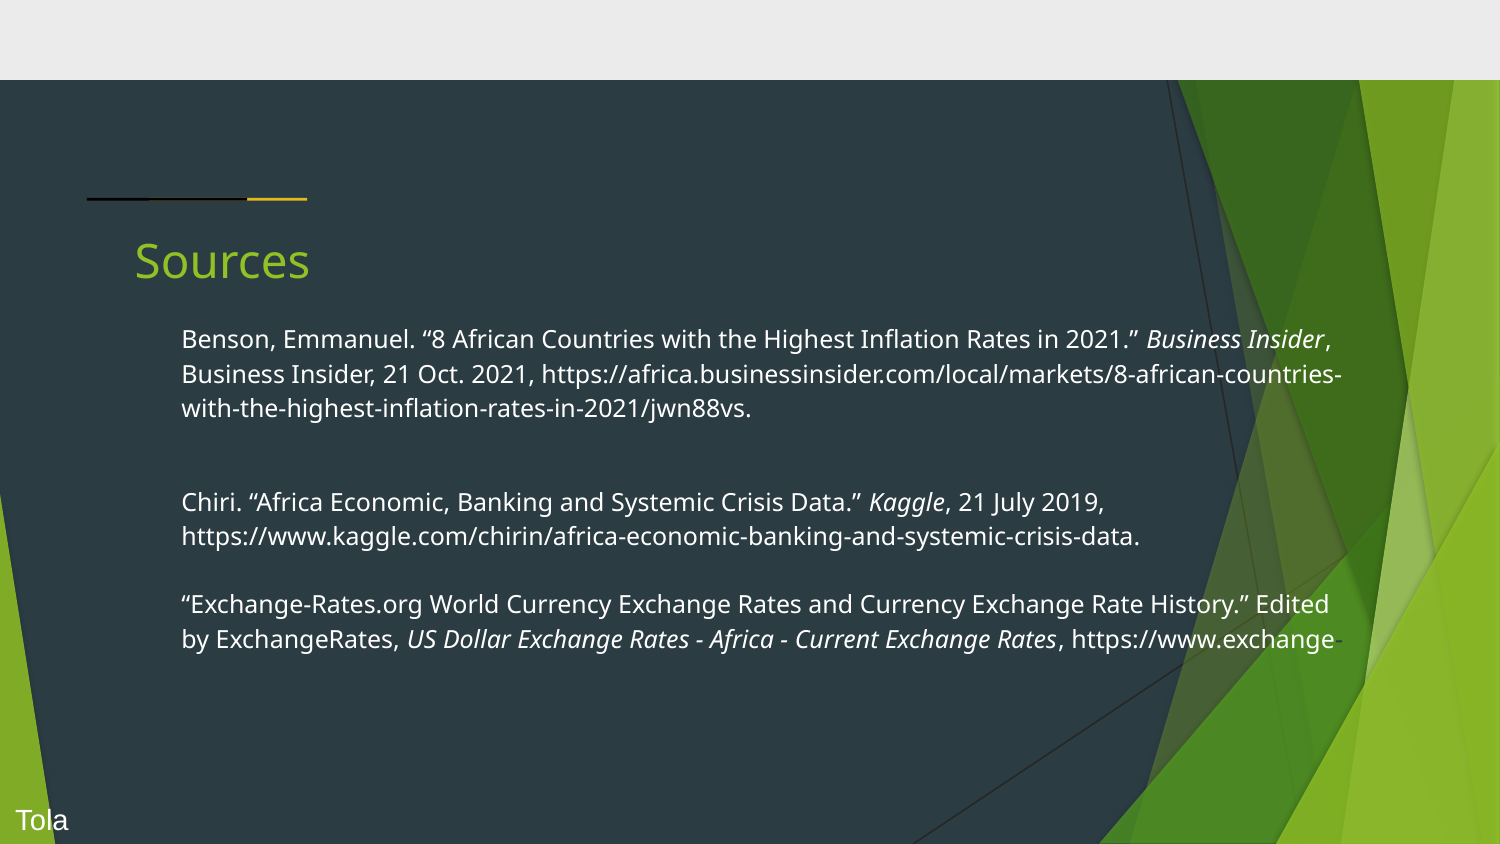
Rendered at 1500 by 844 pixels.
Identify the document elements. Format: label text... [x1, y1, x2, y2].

list Benson, Emmanuel. “8 African Countries with the Highest Inflation Rates in 2021.” Business Insider, Business Insider, 21 Oct. 2021, https://africa.businessinsider.com/local/markets/8-african-countries-with-the-highest-inflation-rates-in-2021/jwn88vs. Chiri. “Africa Economic, Banking and Systemic Crisis Data.” Kaggle, 21 July 2019, https://www.kaggle.com/chirin/africa-economic-banking-and-systemic-crisis-data. “Exchange-Rates.org World Currency Exchange Rates and Currency Exchange Rate History.” Edited by ExchangeRates, US Dollar Exchange Rates - Africa - Current Exchange Rates, https://www.exchange-rates.org/currentRates/F/USD. [119, 304, 1381, 795]
title Sources [119, 216, 1381, 304]
text_box Tola [0, 793, 170, 844]
